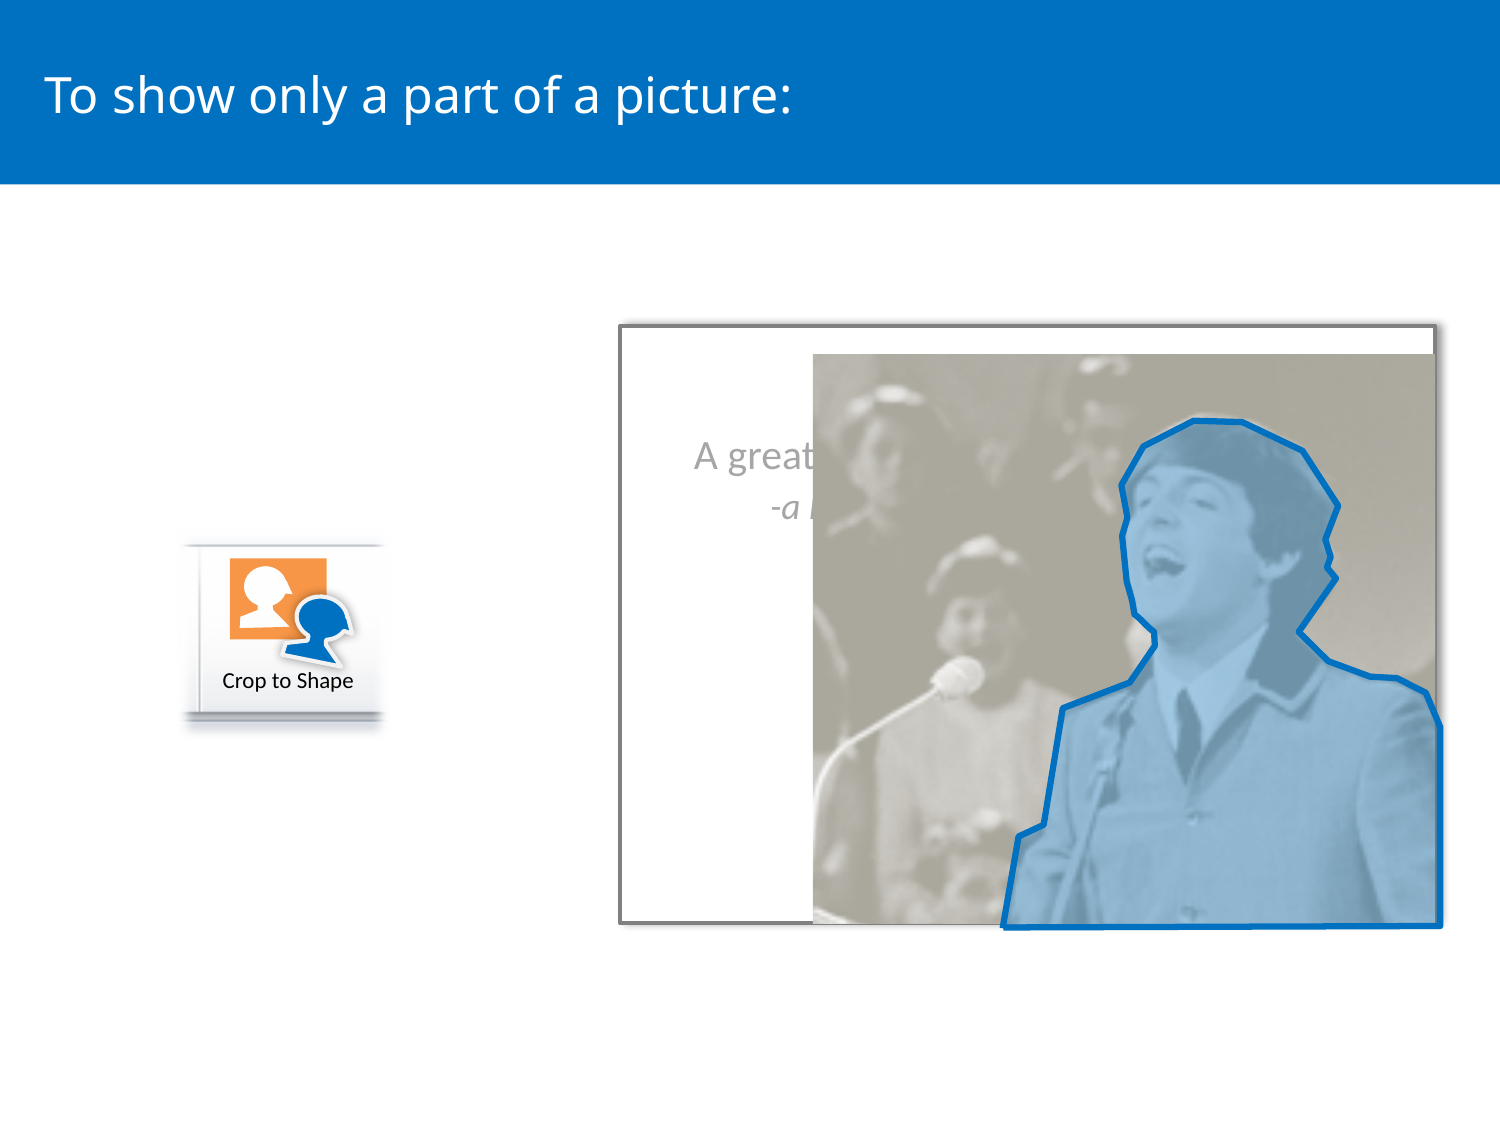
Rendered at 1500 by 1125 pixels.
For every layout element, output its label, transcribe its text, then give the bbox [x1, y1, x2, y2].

text_box A great quote said by -a known person [679, 420, 807, 536]
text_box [176, 526, 390, 741]
title To show only a part of a picture: [0, 0, 1500, 188]
picture [812, 354, 1436, 924]
text_box [618, 324, 1437, 925]
text_box [1438, 721, 1443, 929]
